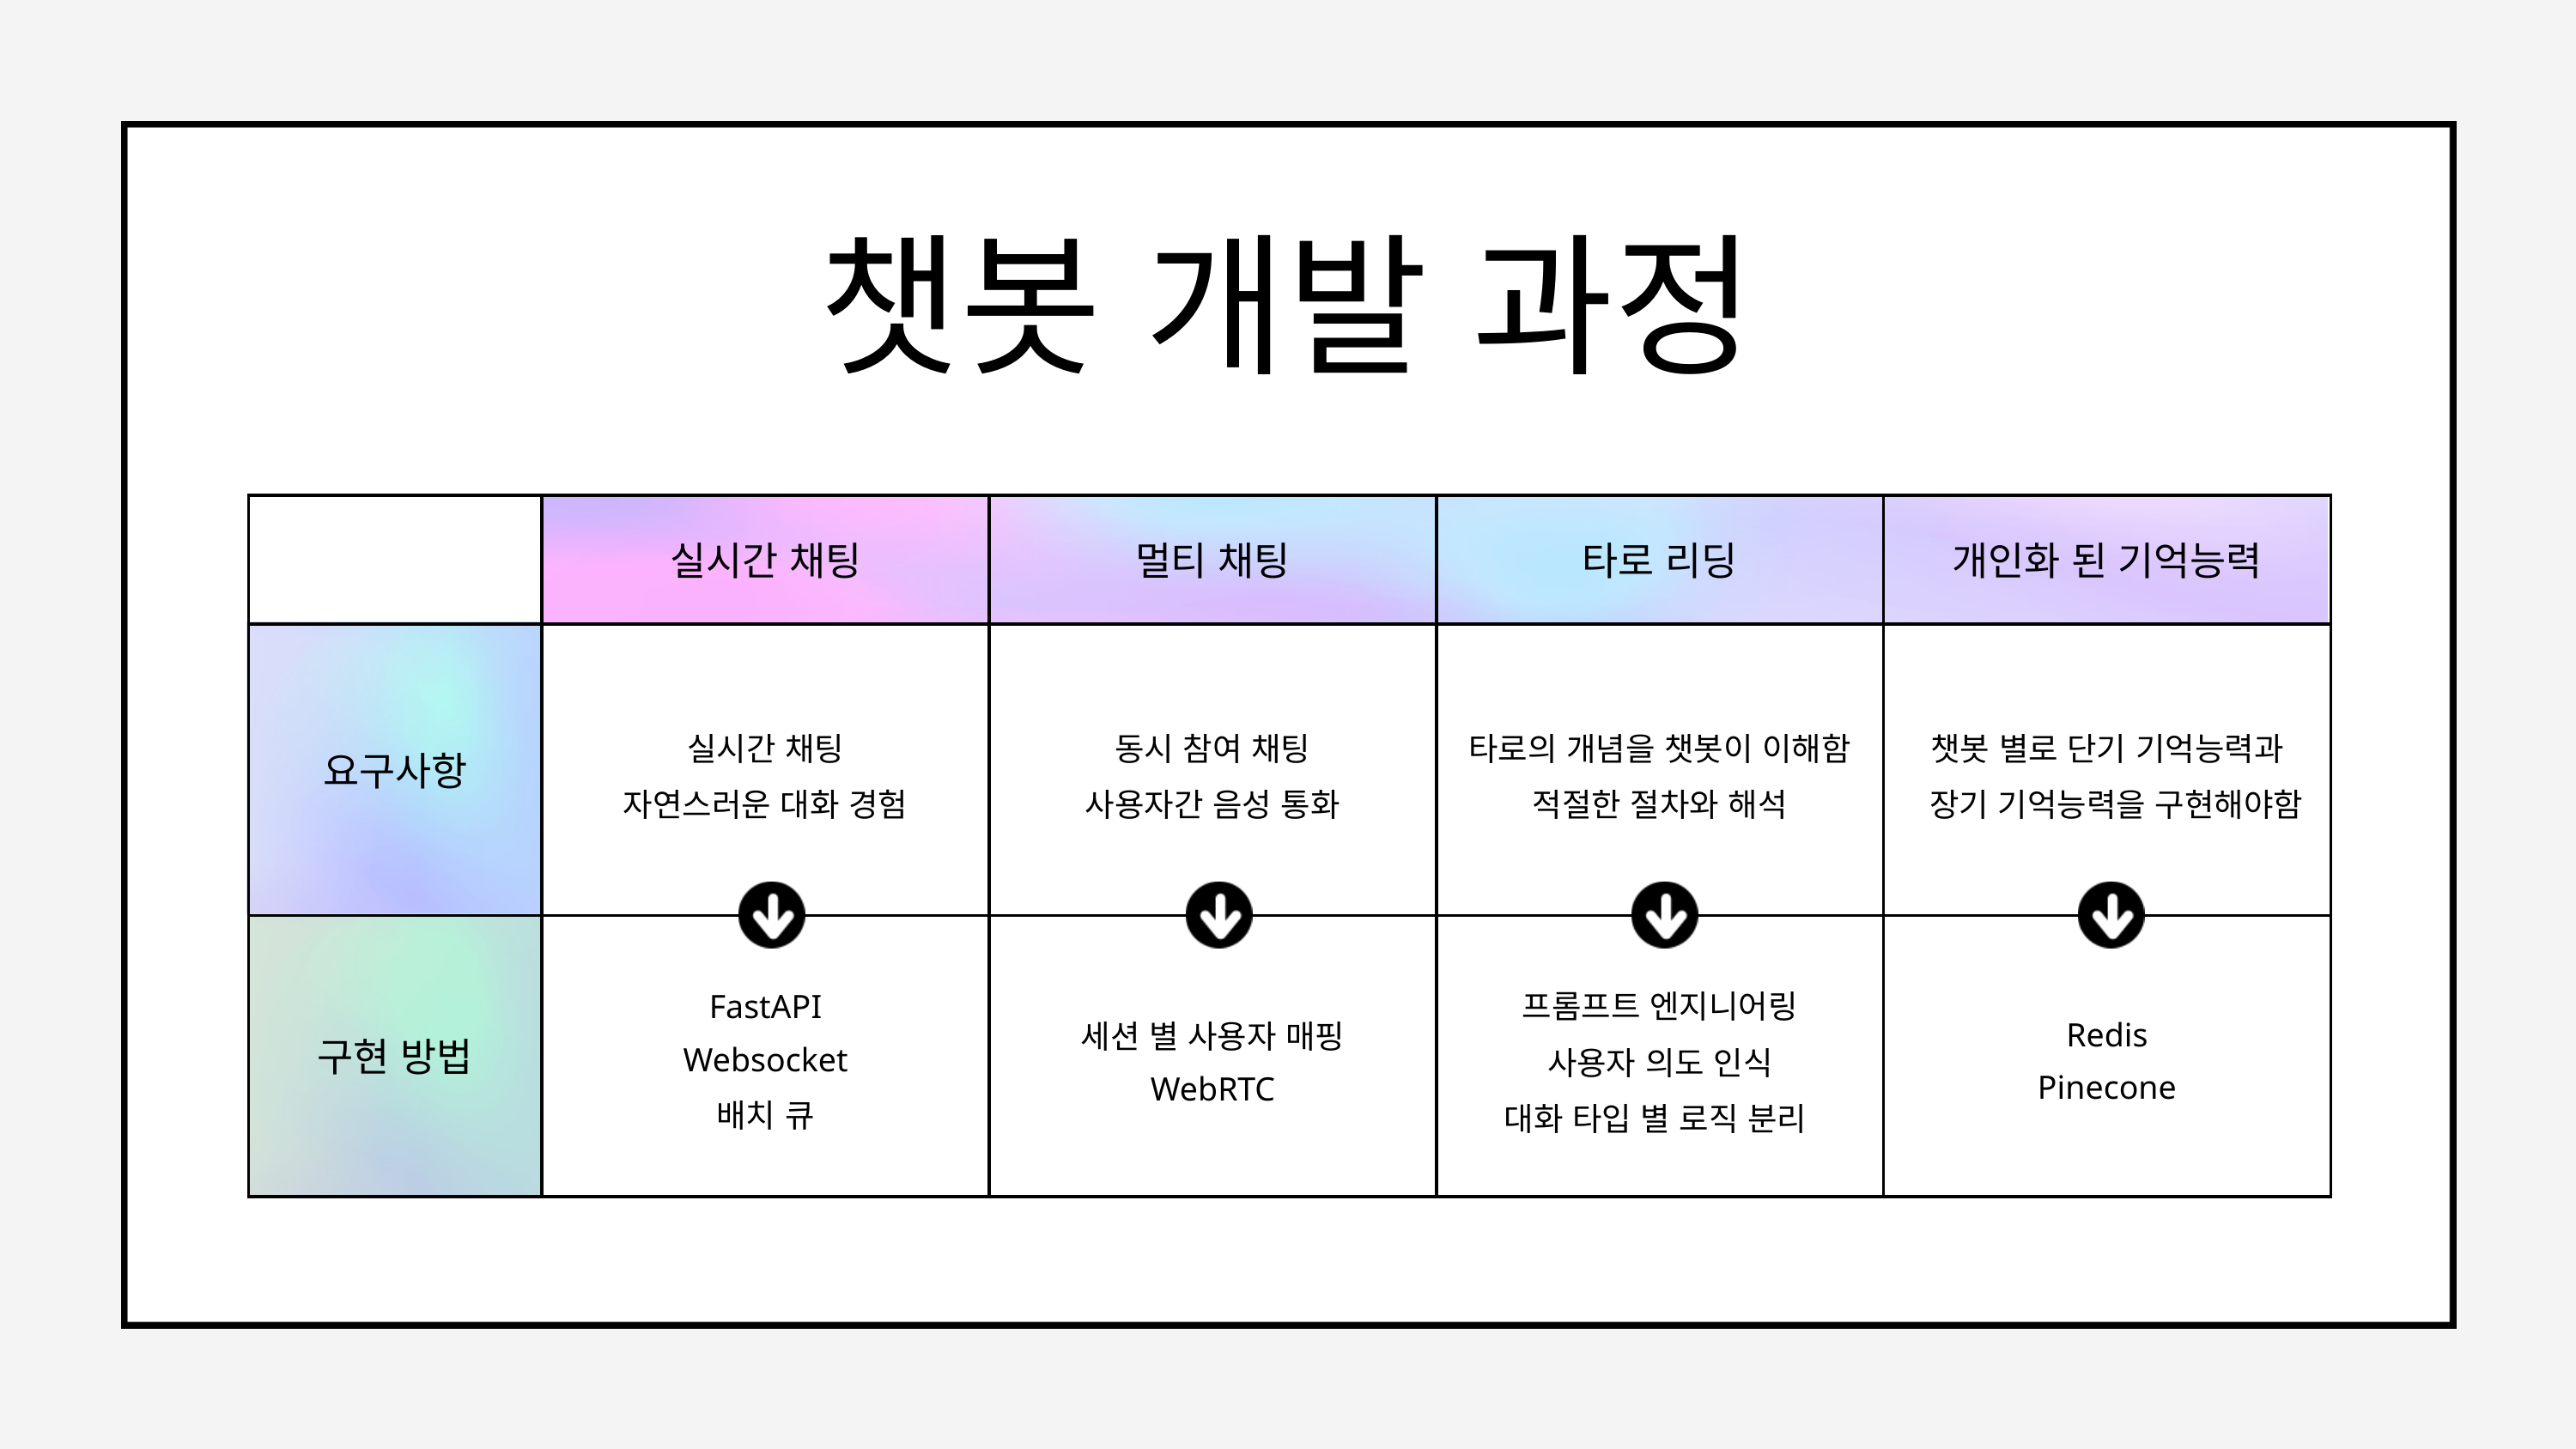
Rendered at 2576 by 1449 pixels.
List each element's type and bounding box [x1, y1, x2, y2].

picture [121, 121, 2457, 1330]
